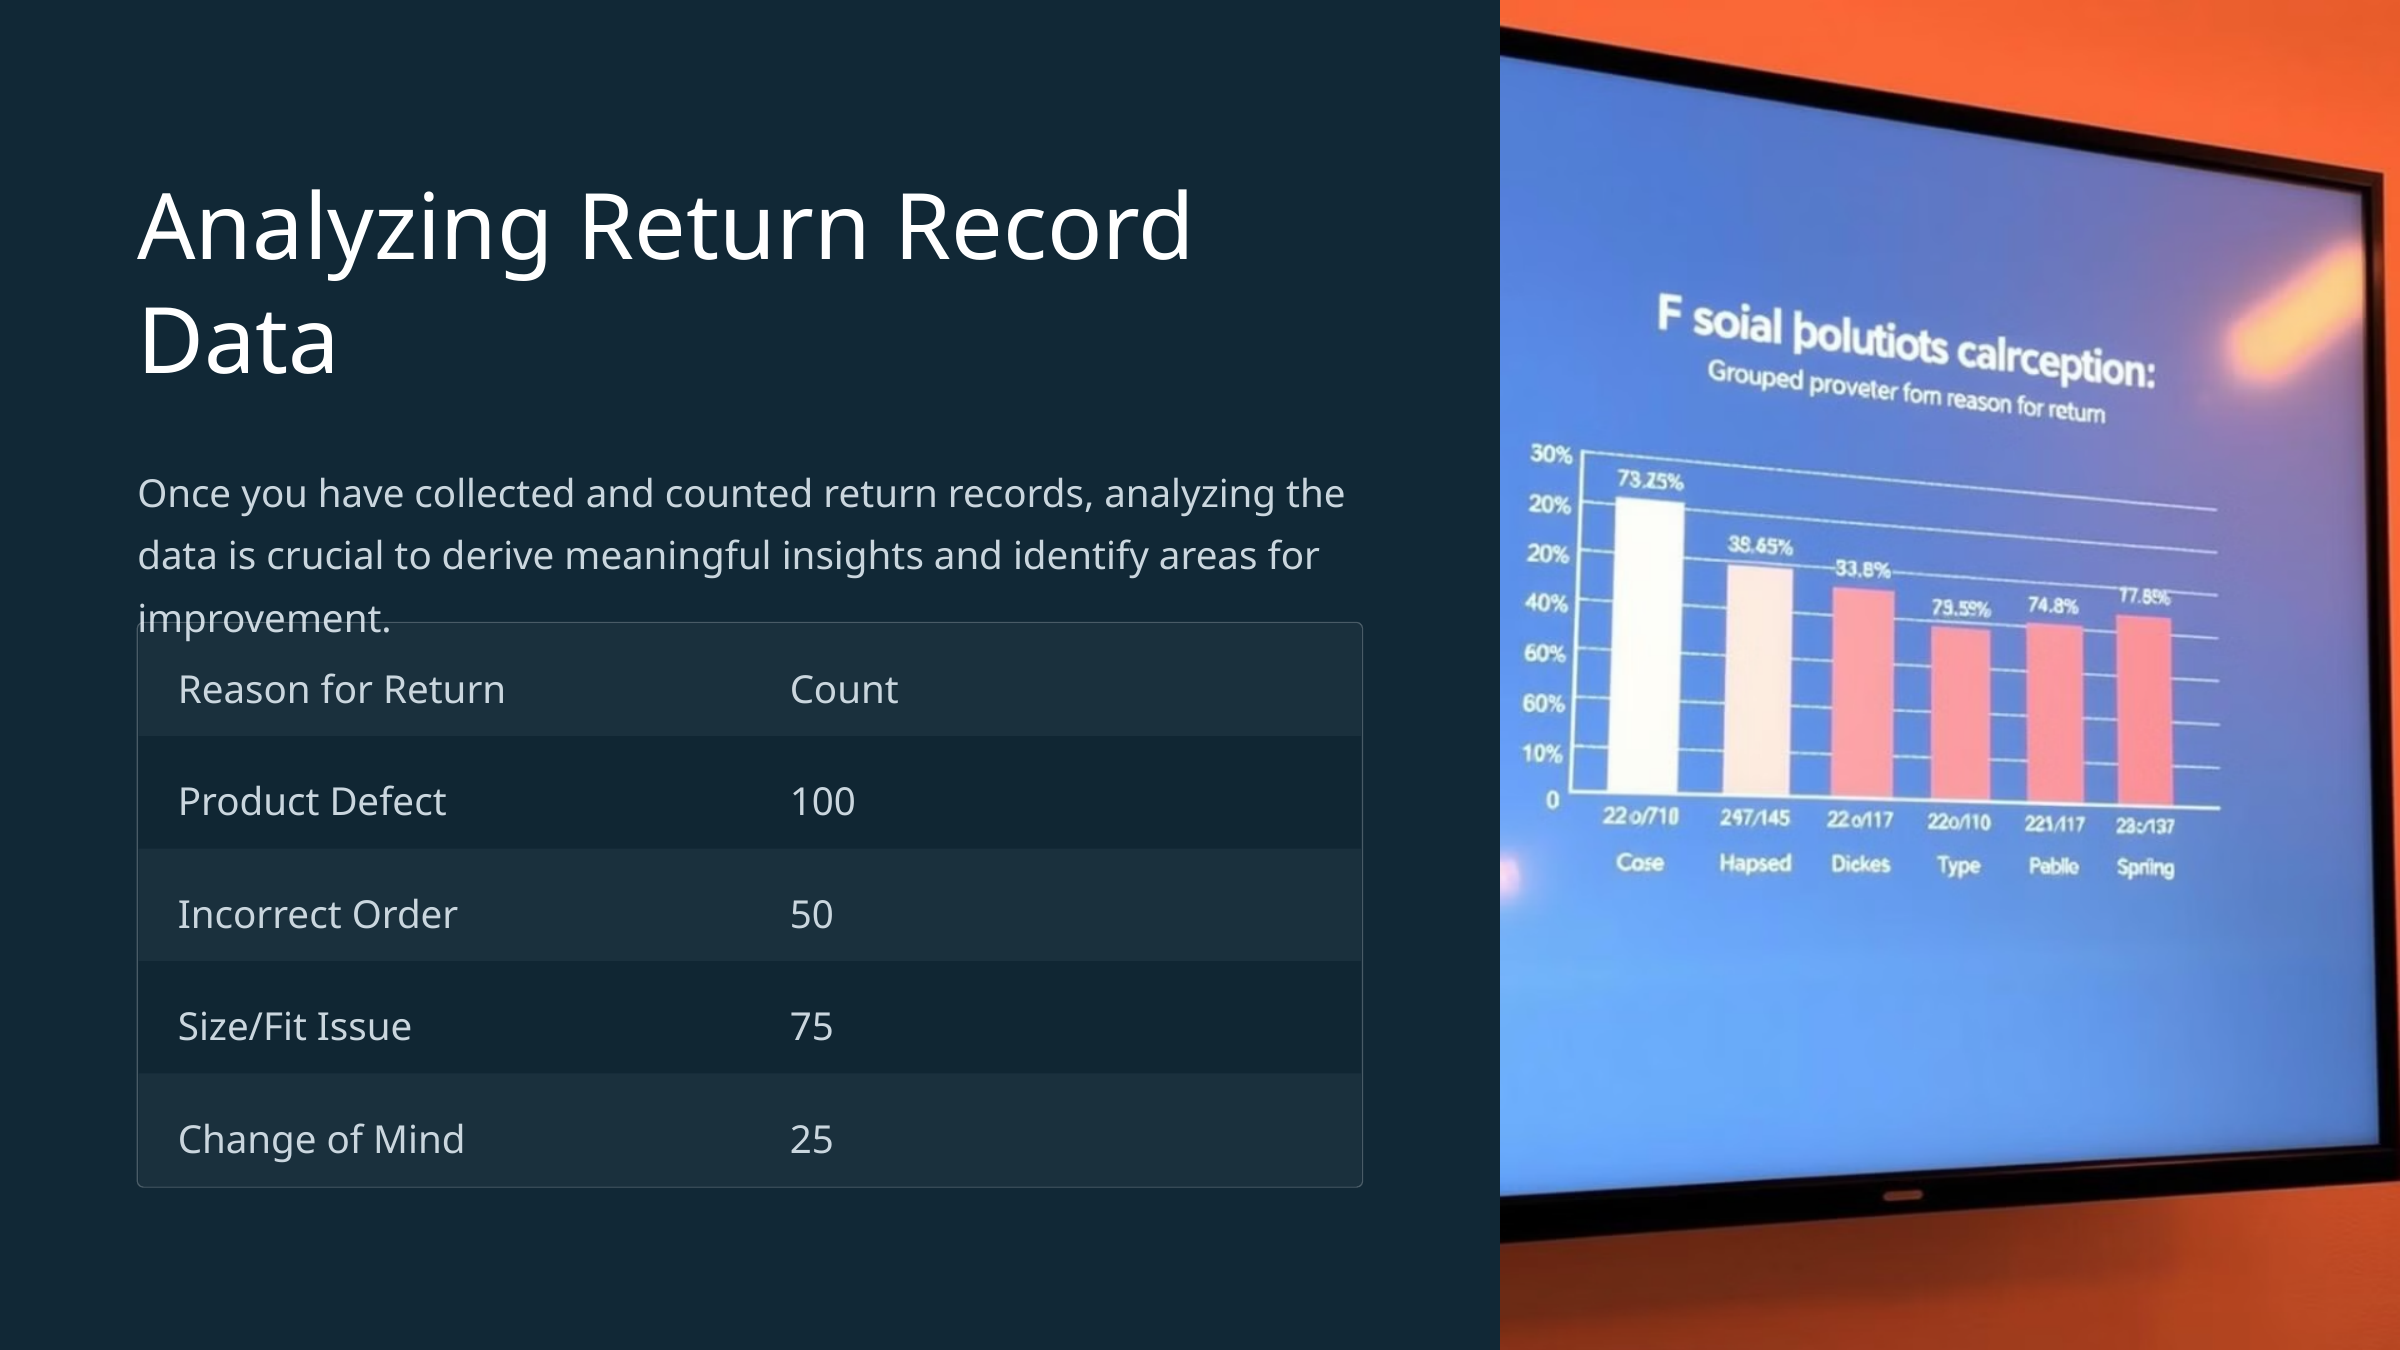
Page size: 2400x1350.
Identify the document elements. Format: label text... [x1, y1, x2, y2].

text_box Once you have collected and counted return records, analyzing the data is crucial to derive meaningful insights and identify areas for improvement. [137, 452, 1363, 579]
text_box Reason for Return [177, 648, 711, 712]
text_box Incorrect Order [177, 873, 711, 937]
text_box [138, 848, 1362, 961]
text_box [138, 623, 1362, 736]
text_box Change of Mind [177, 1098, 711, 1162]
text_box [138, 961, 1362, 1073]
text_box [138, 1073, 1362, 1186]
text_box 25 [789, 1098, 1322, 1162]
text_box 50 [789, 873, 1322, 937]
text_box Size/Fit Issue [177, 985, 711, 1049]
text_box 100 [789, 760, 1322, 824]
text_box Analyzing Return Record Data [137, 162, 1363, 394]
text_box Count [789, 648, 1322, 712]
text_box 75 [789, 985, 1322, 1049]
text_box Product Defect [177, 760, 711, 824]
picture [1499, 0, 2400, 1350]
text_box [138, 736, 1362, 848]
